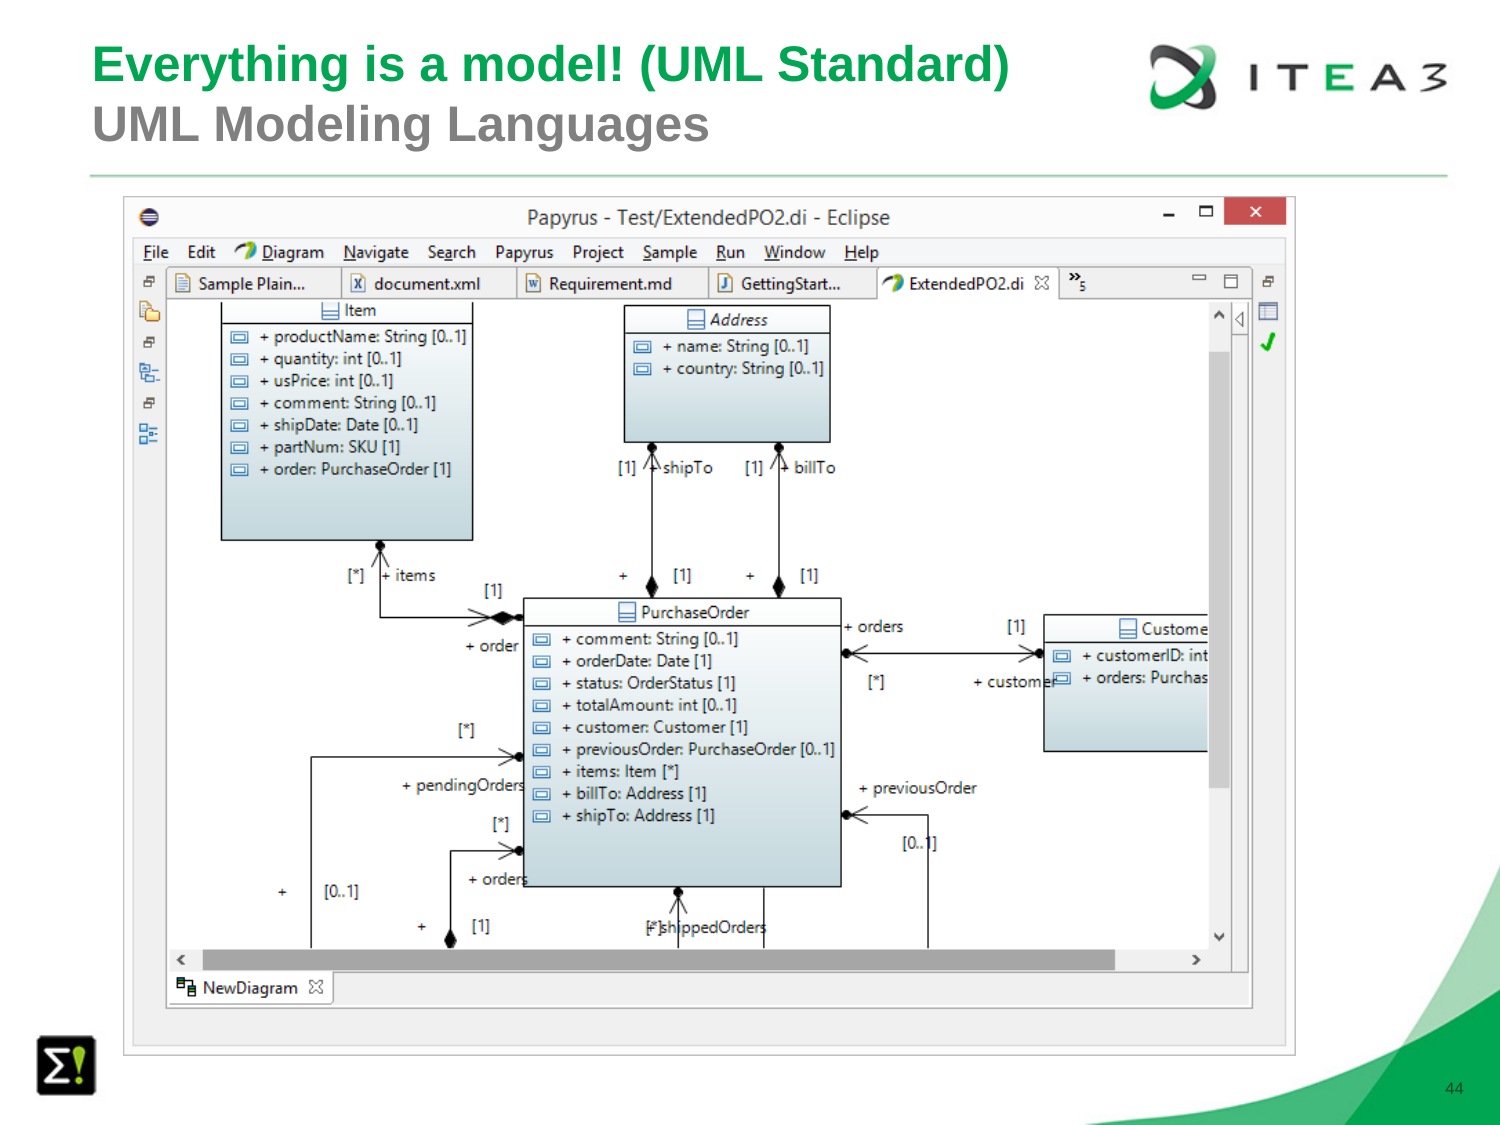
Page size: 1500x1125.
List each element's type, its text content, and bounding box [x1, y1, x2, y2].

picture [0, 0, 1500, 1125]
title Everything is a model! (UML Standard) UML Modeling Languages [76, 23, 1099, 160]
